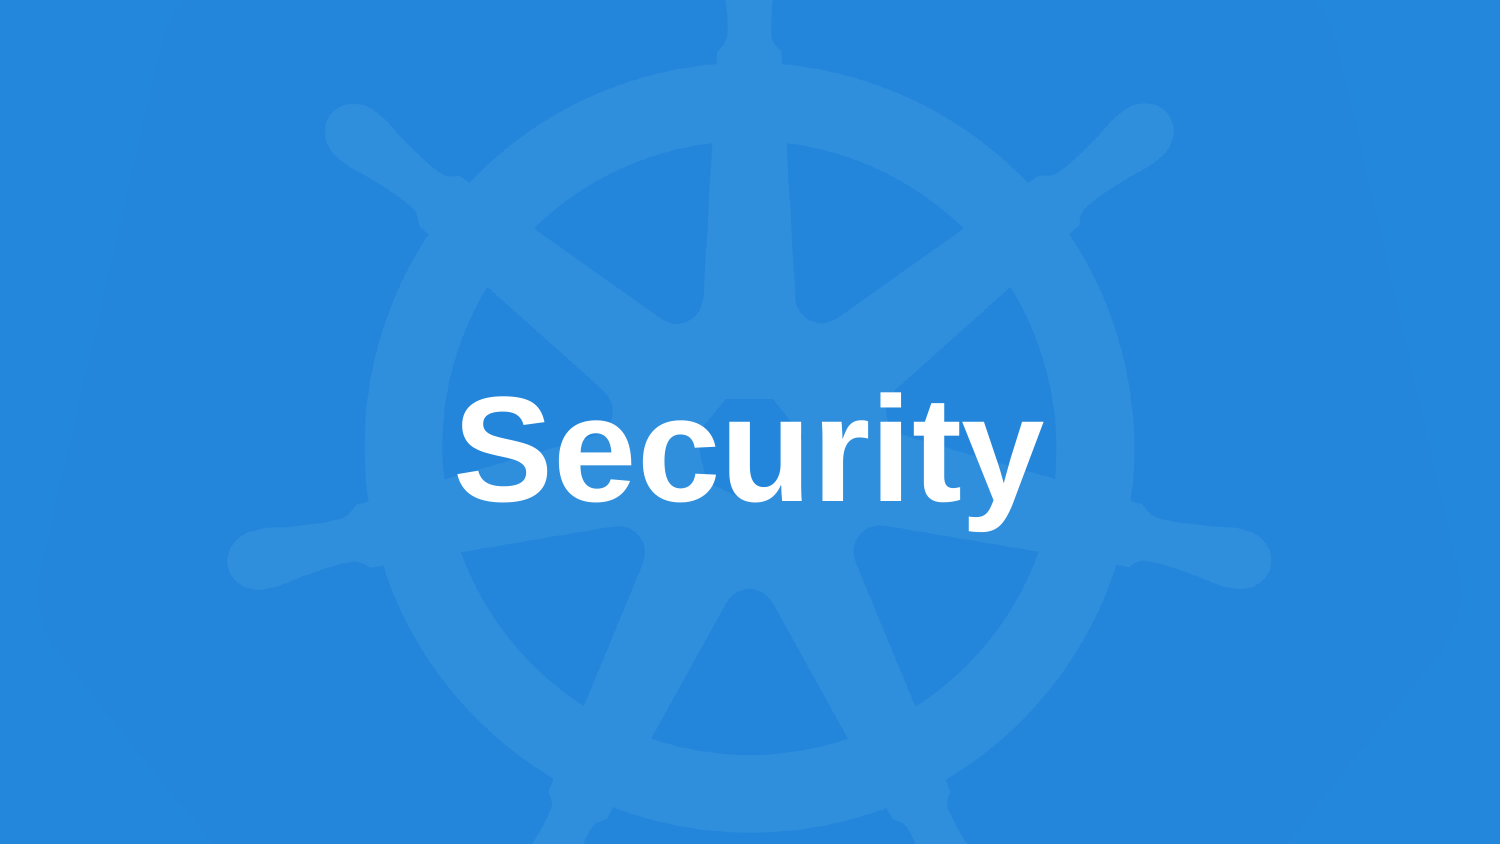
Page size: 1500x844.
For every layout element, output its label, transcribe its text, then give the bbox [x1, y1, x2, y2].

title Security [112, 306, 1388, 577]
